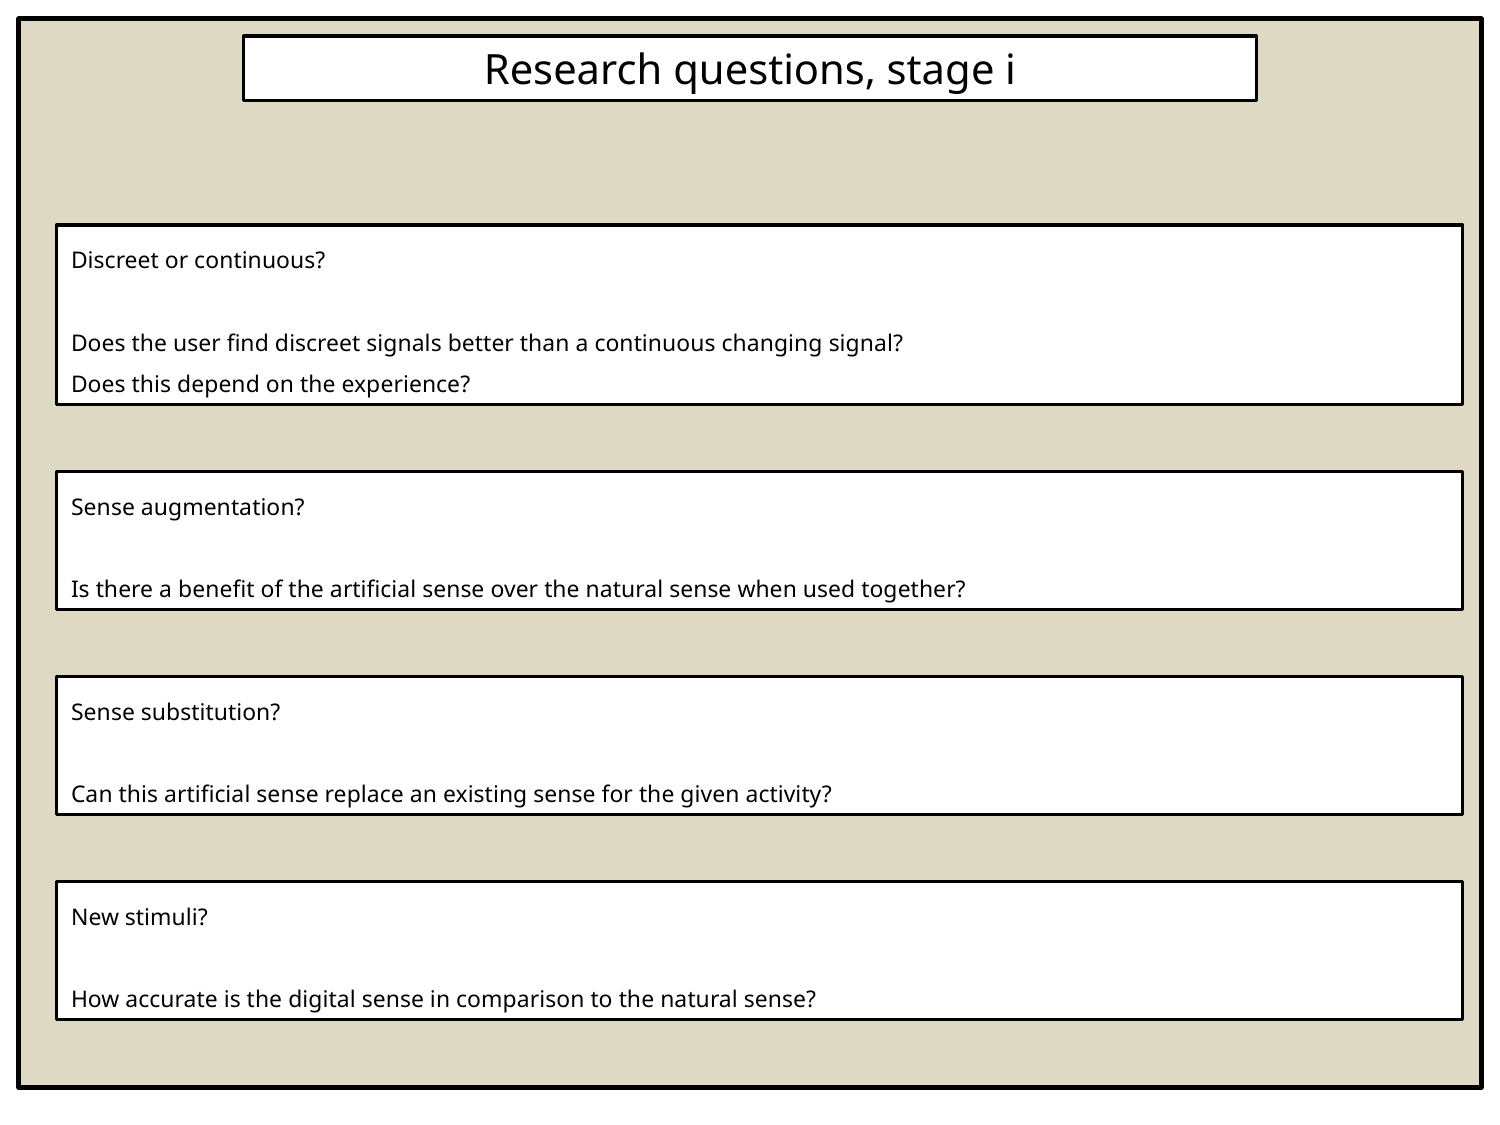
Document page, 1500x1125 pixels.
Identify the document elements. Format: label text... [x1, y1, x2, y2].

text_box Discreet or continuous? Does the user find discreet signals better than a continuous changing signal? Does this depend on the experience? [56, 224, 1463, 405]
text_box Sense substitution? Can this artificial sense replace an existing sense for the given activity? [56, 676, 1463, 815]
text_box Sense augmentation? Is there a benefit of the artificial sense over the natural sense when used together? [56, 471, 1463, 610]
text_box Research questions, stage i [243, 36, 1257, 101]
text_box New stimuli? How accurate is the digital sense in comparison to the natural sense? [56, 881, 1463, 1020]
text_box [17, 17, 1483, 1090]
